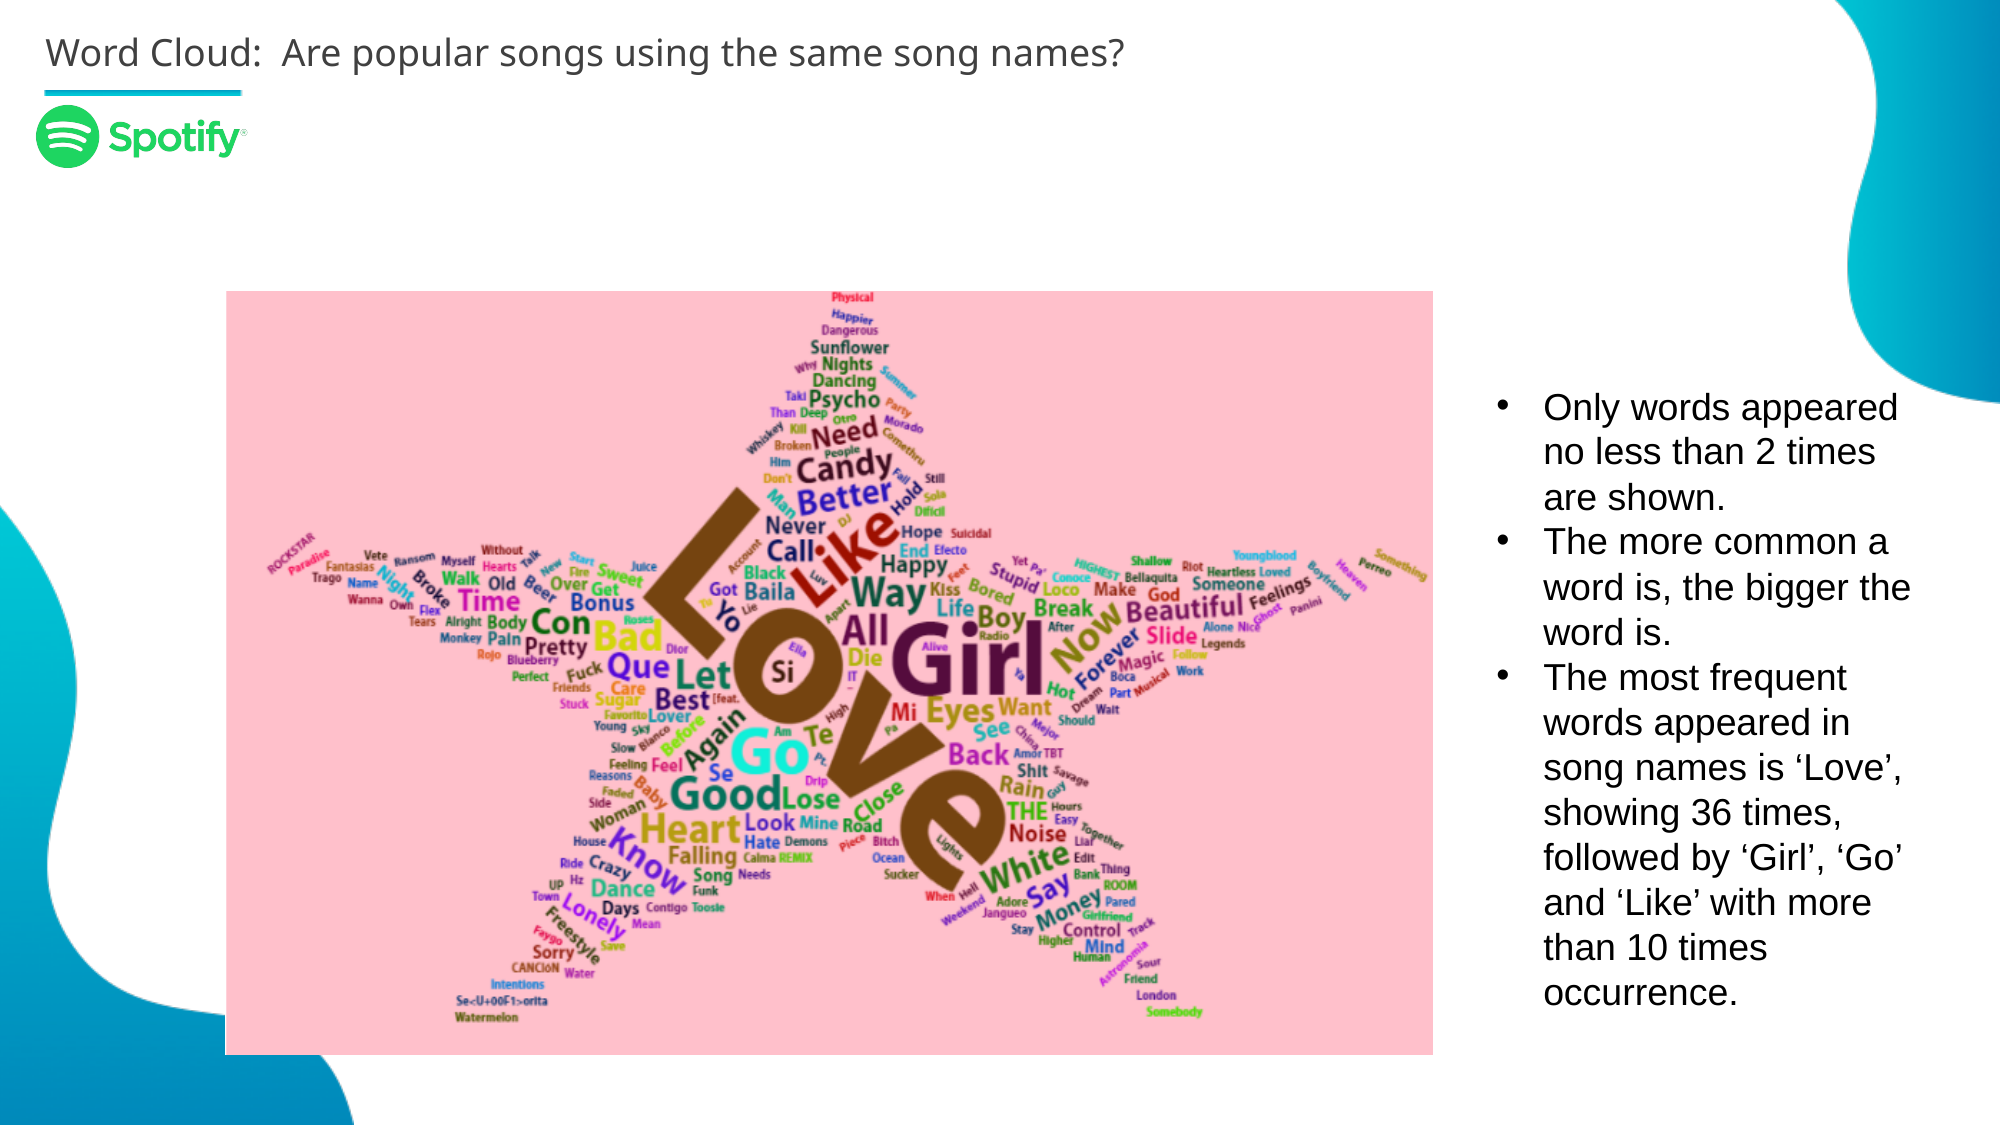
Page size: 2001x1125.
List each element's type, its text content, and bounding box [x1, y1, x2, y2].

picture [1826, 0, 2000, 404]
picture [44, 90, 243, 96]
picture [0, 291, 1433, 1125]
picture [30, 97, 259, 177]
text_box Word Cloud: Are popular songs using the same song names? [30, 21, 1826, 127]
text_box Only words appeared no less than 2 times are shown. The more common a word is, the bigger the word is. The most frequent words appeared in song names is ‘Love’, showing 36 times, followed by ‘Girl’, ‘Go’ and ‘Like’ with more than 10 times occurrence. [1481, 374, 1954, 1110]
